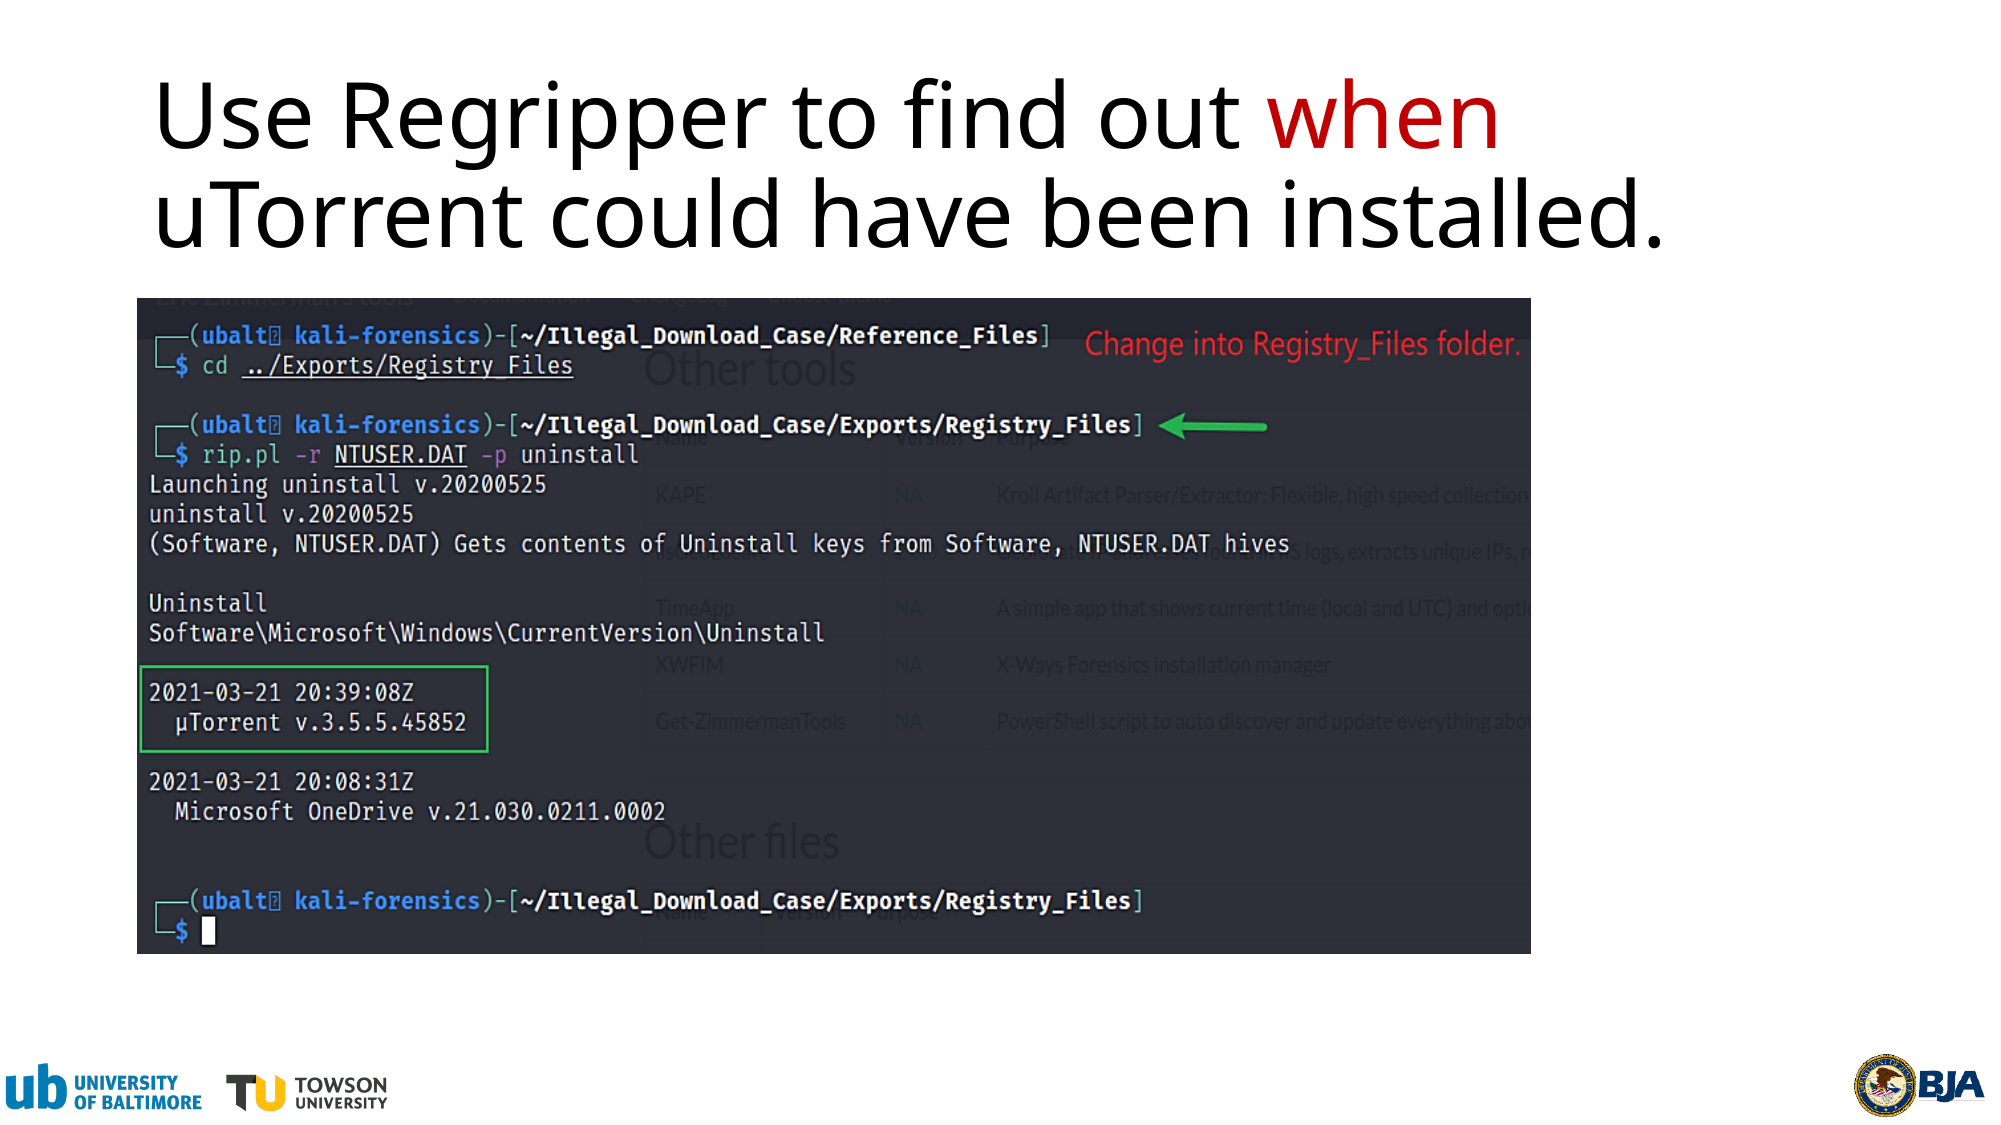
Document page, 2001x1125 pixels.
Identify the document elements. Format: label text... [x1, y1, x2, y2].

picture [1854, 1054, 1986, 1117]
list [137, 298, 1531, 954]
title Use Regripper to find out when uTorrent could have been installed. [137, 59, 1863, 278]
picture [0, 1031, 407, 1125]
